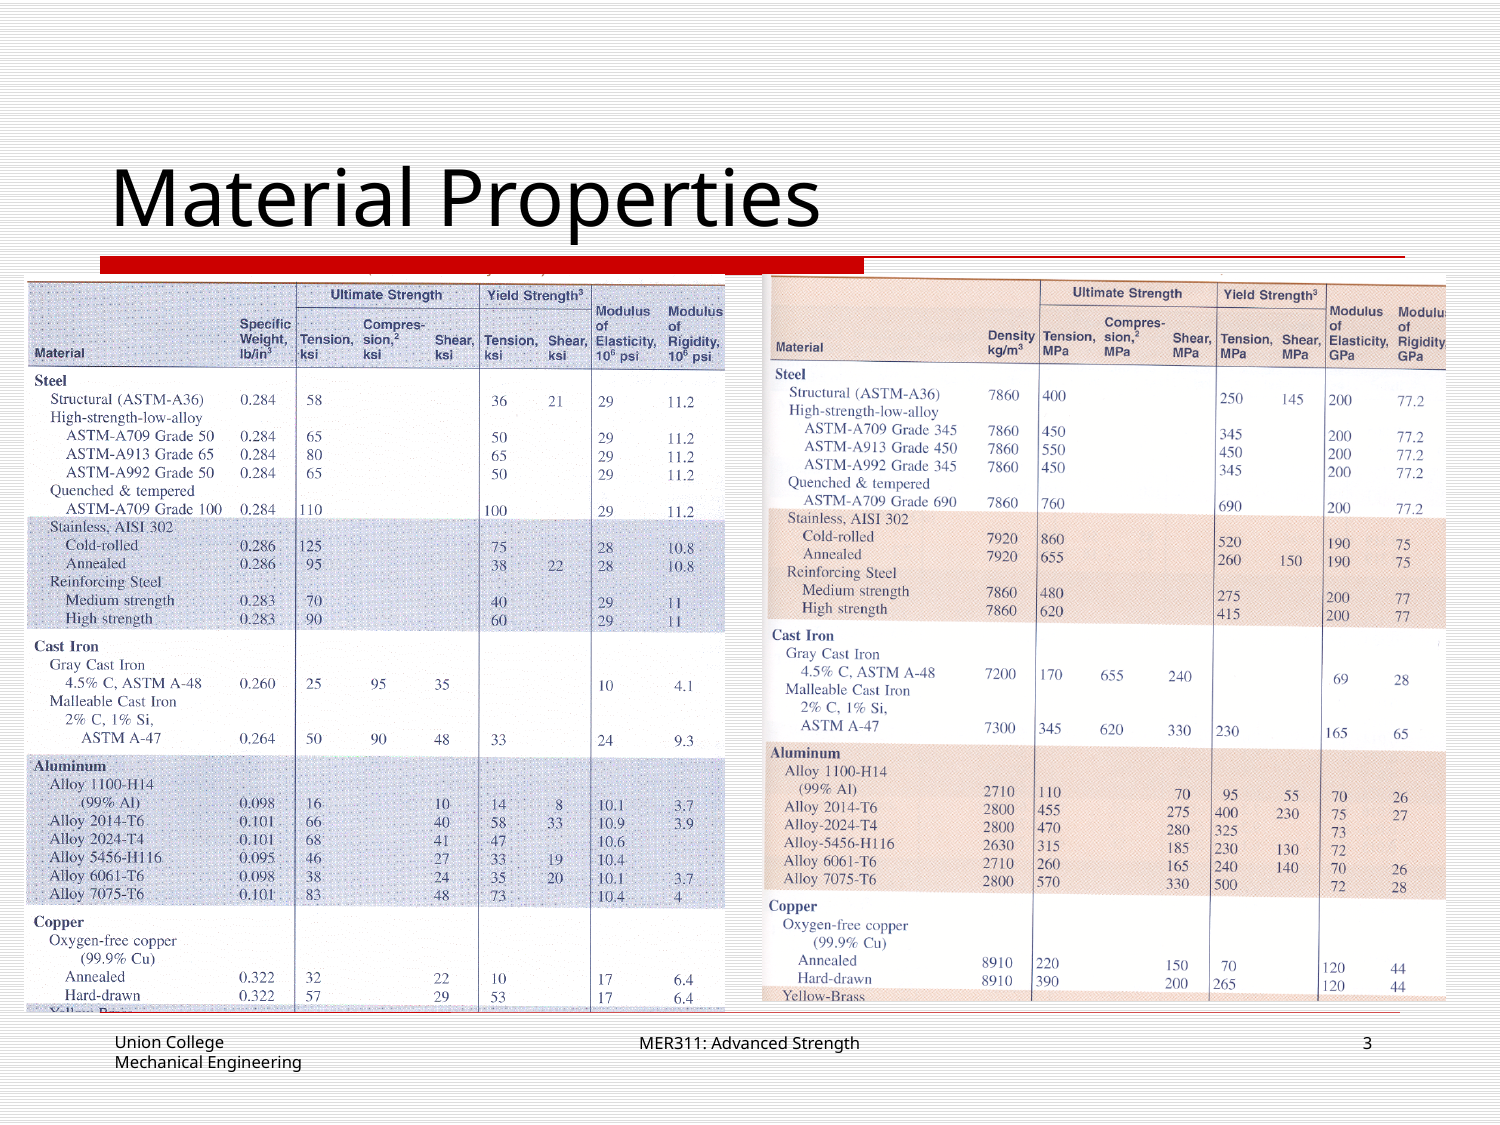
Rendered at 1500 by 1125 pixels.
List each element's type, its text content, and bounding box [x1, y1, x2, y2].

picture [24, 274, 726, 1012]
title Material Properties [93, 49, 1407, 250]
picture [762, 274, 1446, 1001]
footer MER311: Advanced Strength [512, 1024, 988, 1101]
slide_number 3 [1074, 1024, 1388, 1101]
